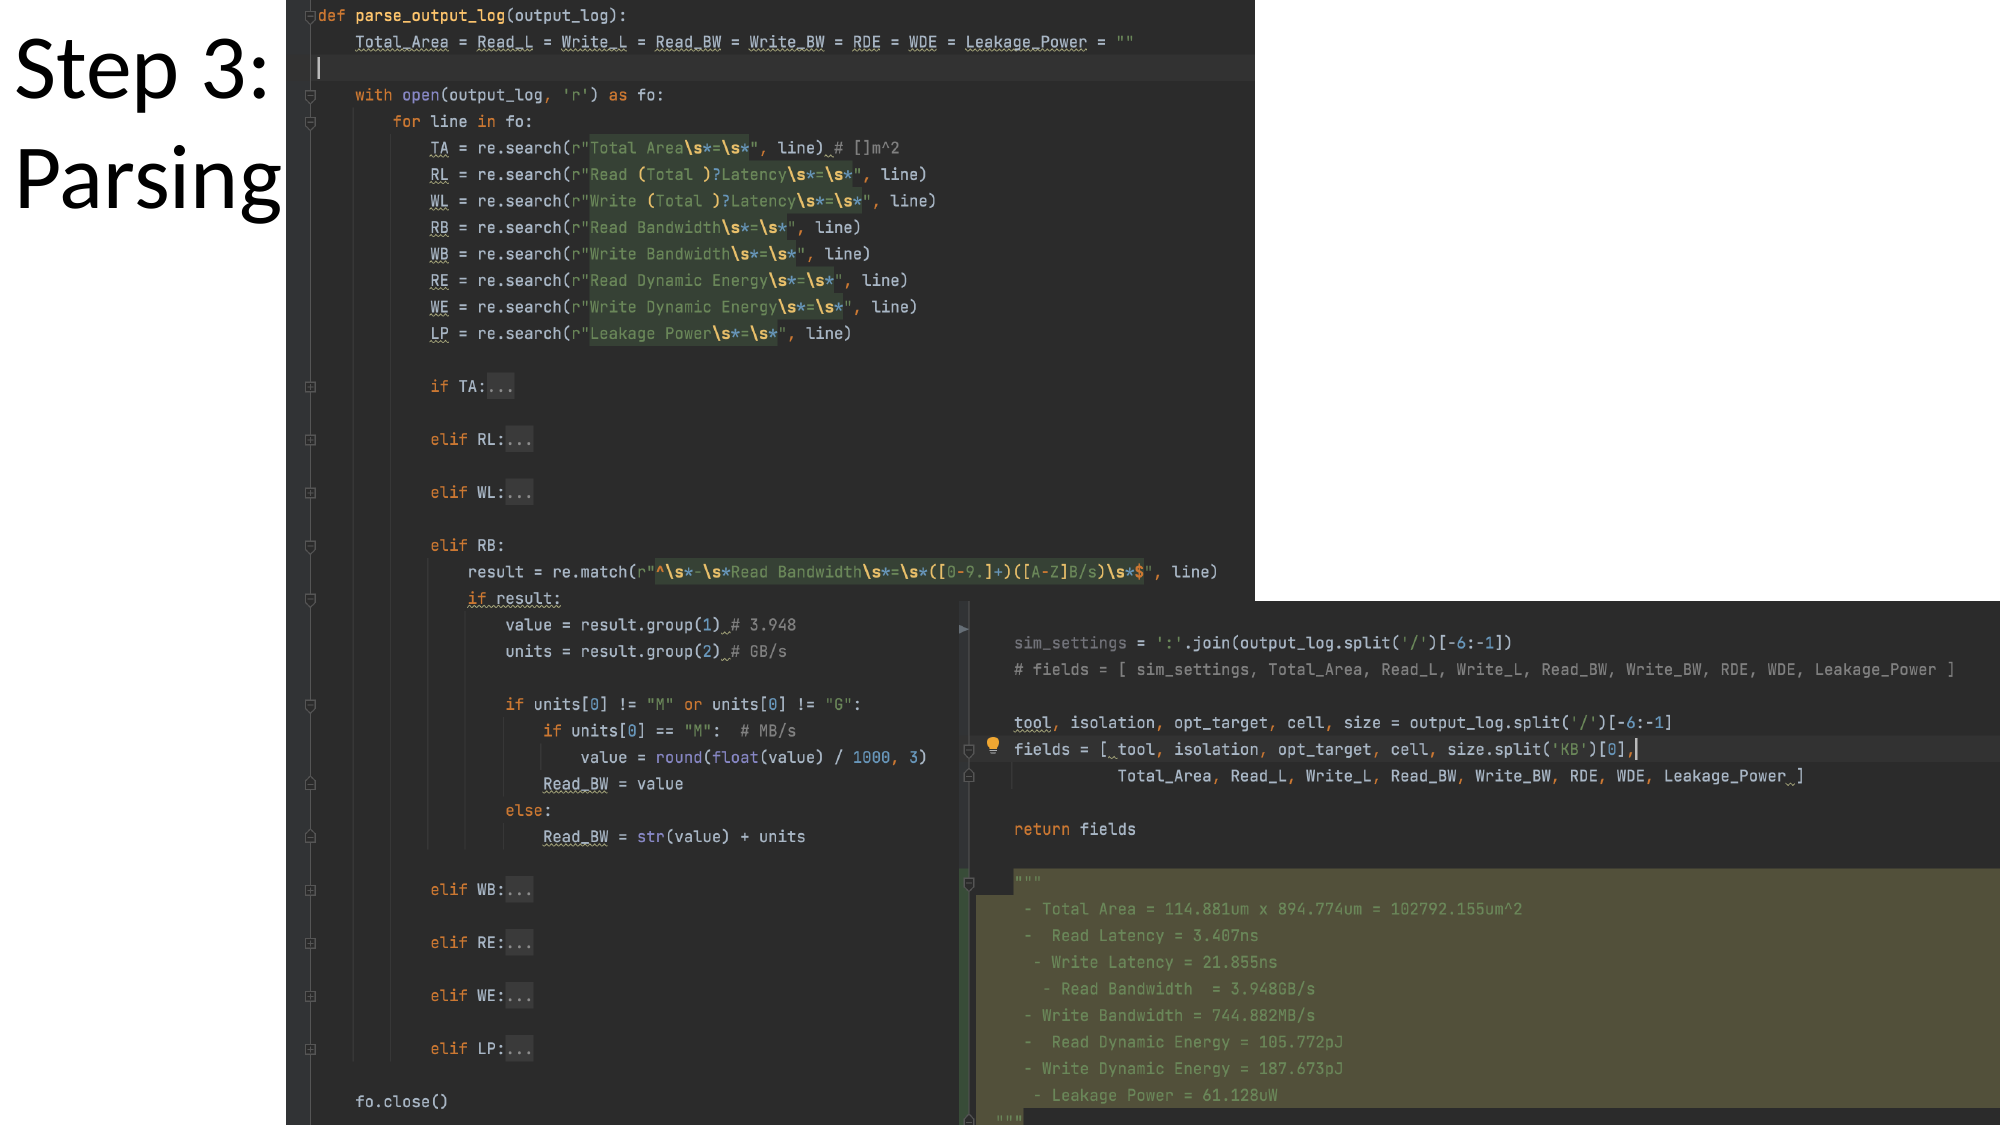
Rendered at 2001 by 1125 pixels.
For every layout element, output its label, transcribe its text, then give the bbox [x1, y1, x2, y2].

text_box Step 3: Parsing [0, 0, 285, 235]
picture [285, 0, 2000, 1125]
